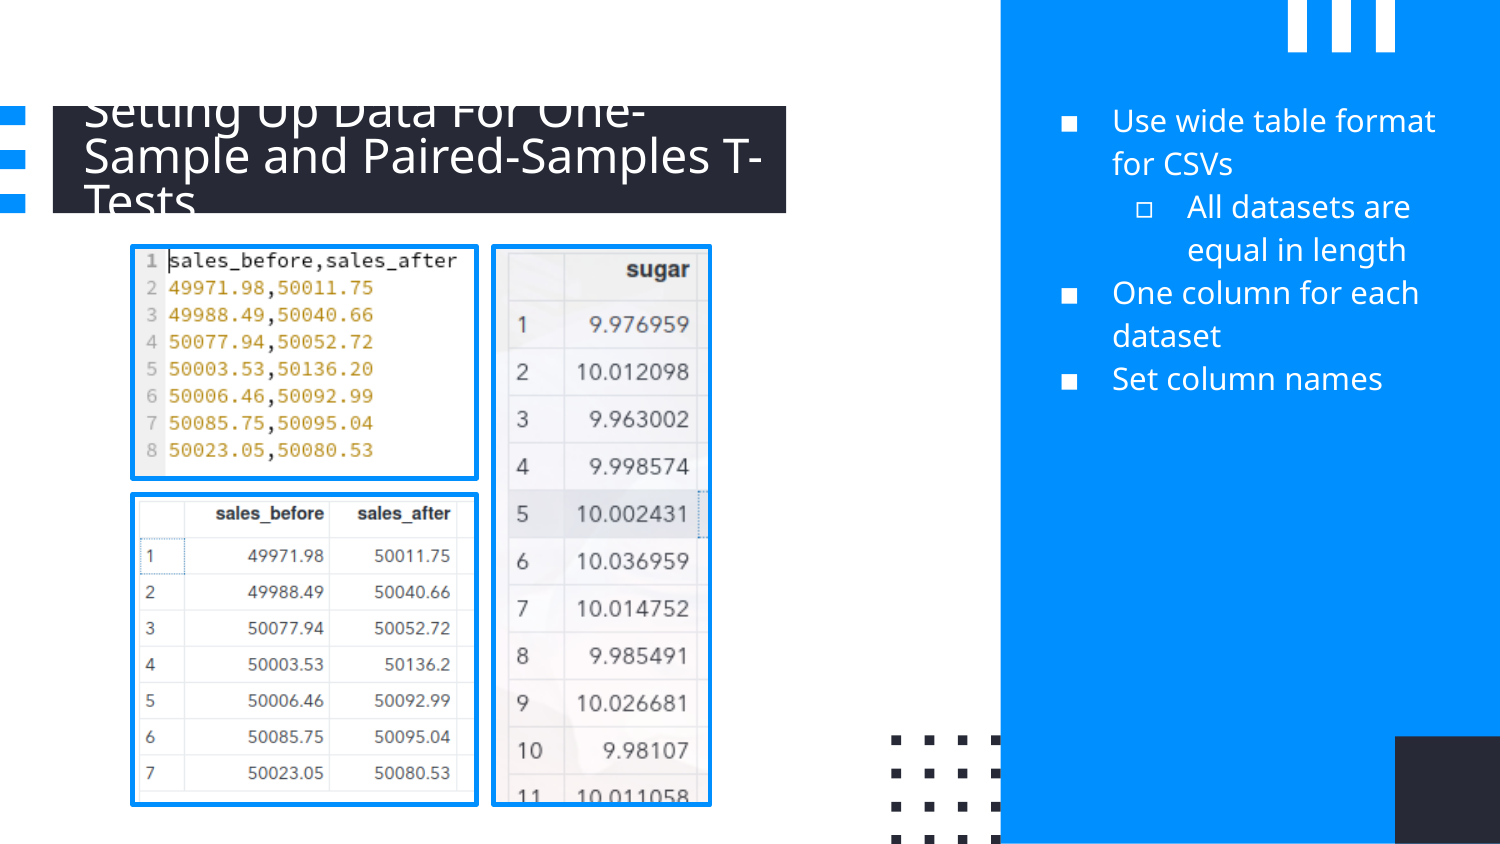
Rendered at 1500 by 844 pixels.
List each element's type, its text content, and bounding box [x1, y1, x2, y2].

picture [134, 248, 475, 477]
title Setting Up Data For One-Sample and Paired-Samples T-Tests [83, 106, 787, 214]
picture [495, 248, 708, 803]
picture [134, 496, 475, 803]
list Use wide table format for CSVs All datasets are equal in length One column for each dataset Set column names [1037, 95, 1461, 694]
